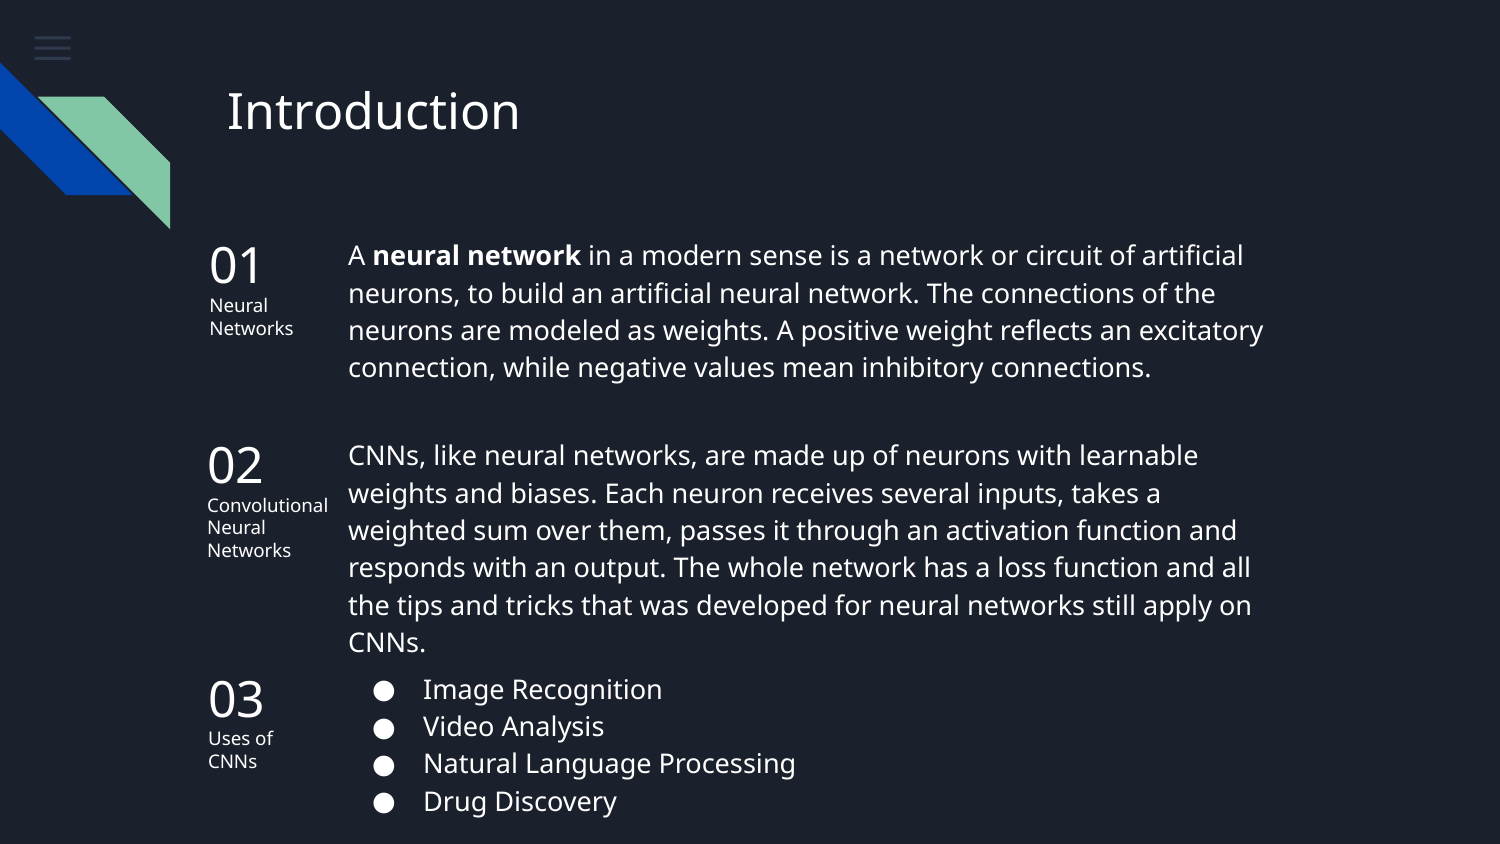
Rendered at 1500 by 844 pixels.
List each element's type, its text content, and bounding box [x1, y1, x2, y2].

title Introduction [212, 64, 1368, 215]
text_box 02 Convolutional Neural Networks [191, 418, 333, 552]
list Image Recognition Video Analysis Natural Language Processing Drug Discovery [333, 652, 1298, 785]
list A neural network in a modern sense is a network or circuit of artificial neurons, to build an artificial neural network. The connections of the neurons are modeled as weights. A positive weight reflects an excitatory connection, while negative values mean inhibitory connections. [333, 218, 1298, 352]
text_box 03 Uses of CNNs [193, 652, 314, 785]
list CNNs, like neural networks, are made up of neurons with learnable weights and biases. Each neuron receives several inputs, takes a weighted sum over them, passes it through an activation function and responds with an output. The whole network has a loss function and all the tips and tricks that was developed for neural networks still apply on CNNs. [333, 418, 1298, 552]
text_box 01 Neural Networks [194, 218, 315, 352]
